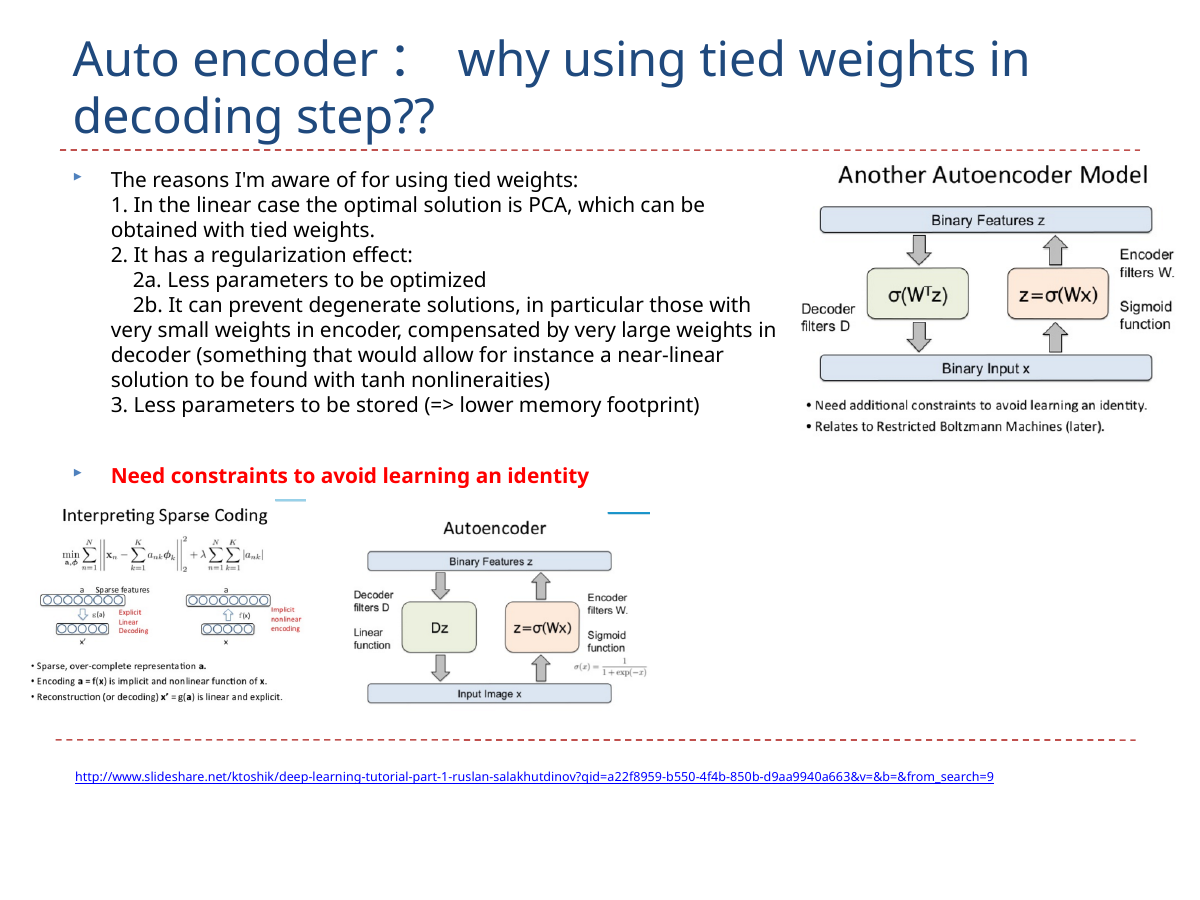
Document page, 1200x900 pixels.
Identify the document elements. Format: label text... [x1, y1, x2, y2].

title Auto encoder： why using tied weights in decoding step?? [60, 20, 1140, 150]
picture [799, 162, 1183, 438]
picture [349, 512, 650, 713]
list http://www.slideshare.net/ktoshik/deep-learning-tutorial-part-1-ruslan-salakhutdinov?qid=a22f8959-b550-4f4b-850b-d9aa9940a663&v=&b=&from_search=9 [62, 762, 1138, 888]
picture [24, 499, 306, 709]
list The reasons I'm aware of for using tied weights: 1. In the linear case the optimal solution is PCA, which can be obtained with tied weights. 2. It has a regularization effect: 2a. Less parameters to be optimized 2b. It can prevent degenerate solutions, in particular those with very small weights in encoder, compensated by very large weights in decoder (something that would allow for instance a near-linear solution to be found with tanh nonlineraities) 3. Less parameters to be stored (=> lower memory footprint) Need constraints to avoid learning an identity [60, 159, 1140, 730]
